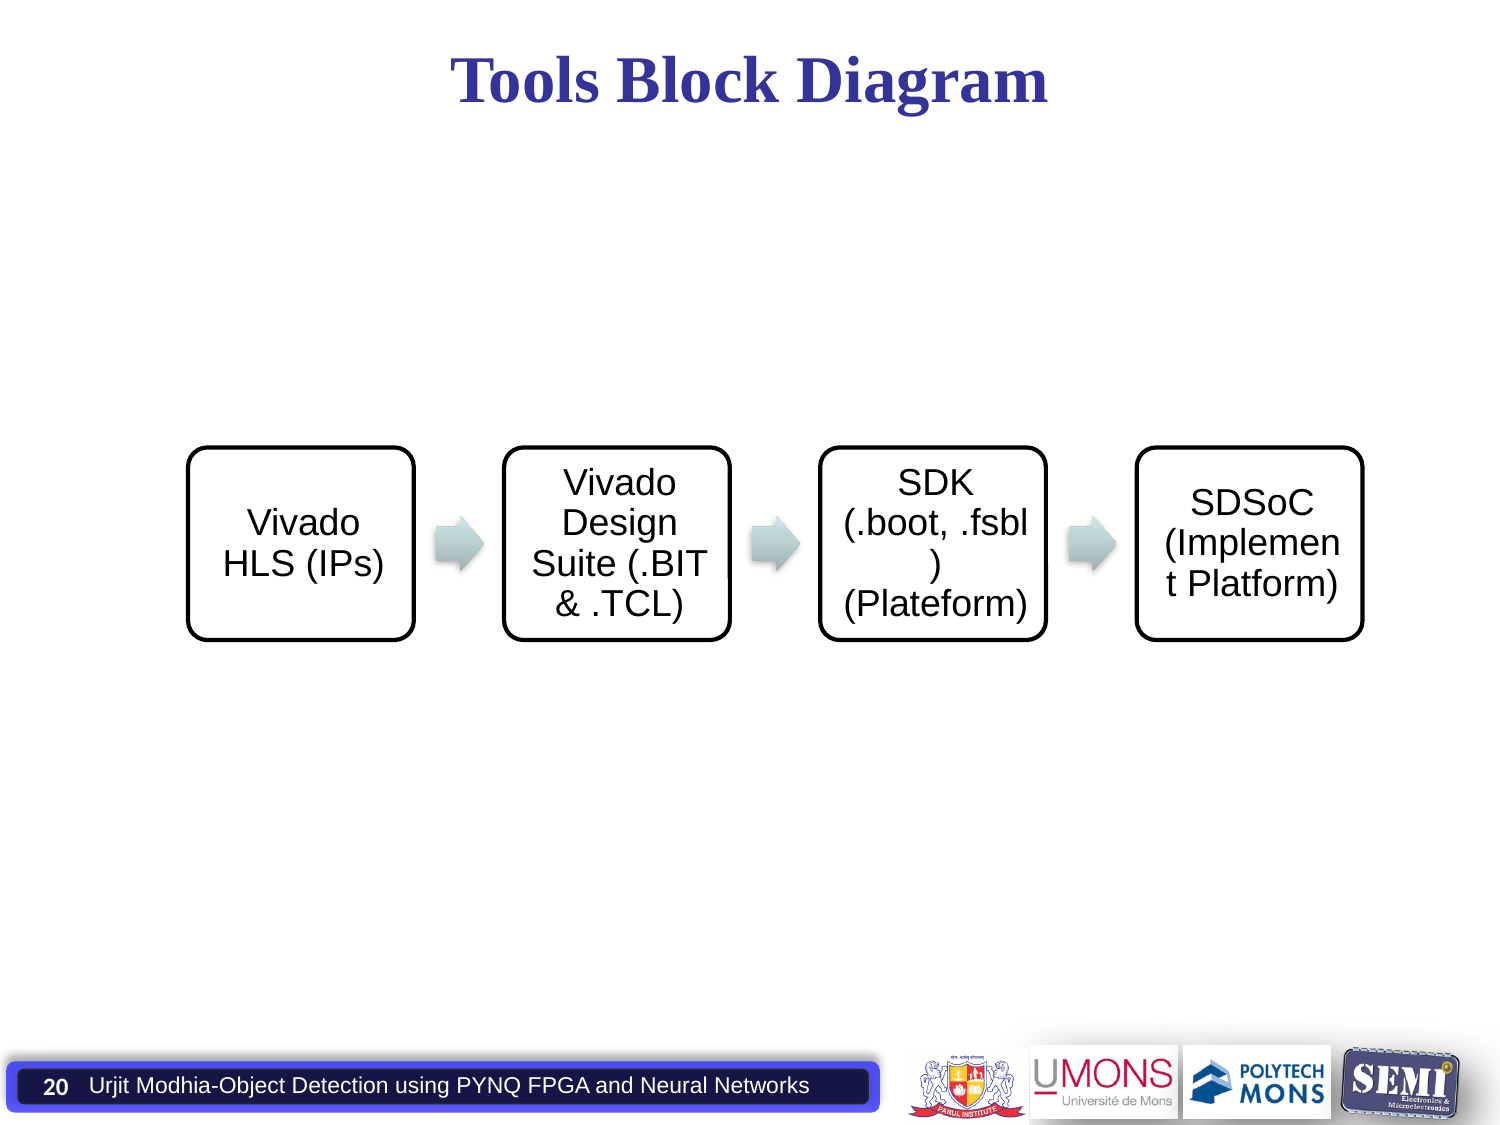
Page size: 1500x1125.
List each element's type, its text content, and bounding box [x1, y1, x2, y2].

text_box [187, 312, 1363, 776]
picture [1030, 1045, 1178, 1119]
picture [903, 1048, 1029, 1125]
picture [1340, 1046, 1461, 1120]
picture [1183, 1045, 1331, 1119]
title Tools Block Diagram [74, 27, 1426, 216]
